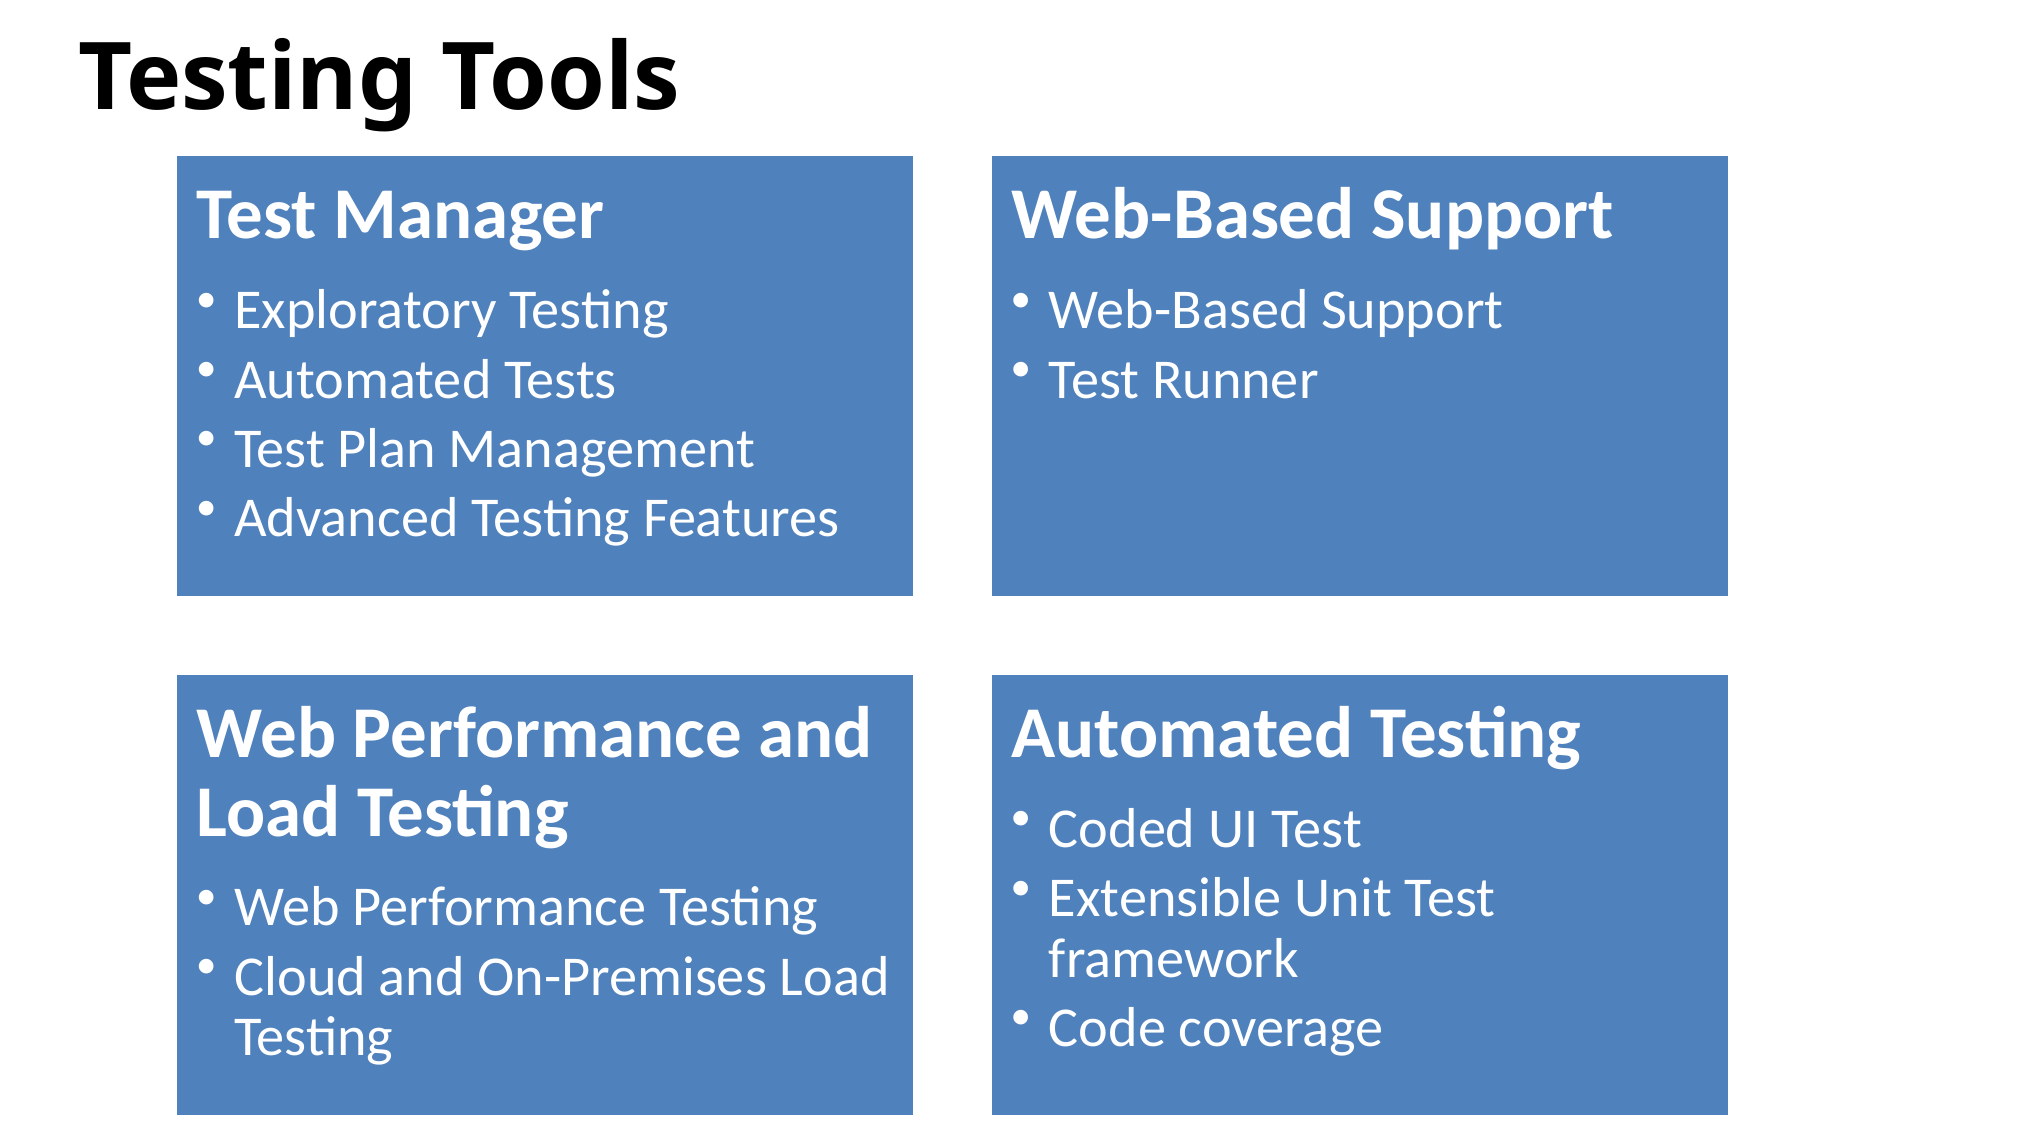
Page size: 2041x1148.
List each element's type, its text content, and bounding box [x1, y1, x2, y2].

title Testing Tools [63, 30, 1992, 151]
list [0, 153, 2026, 1118]
